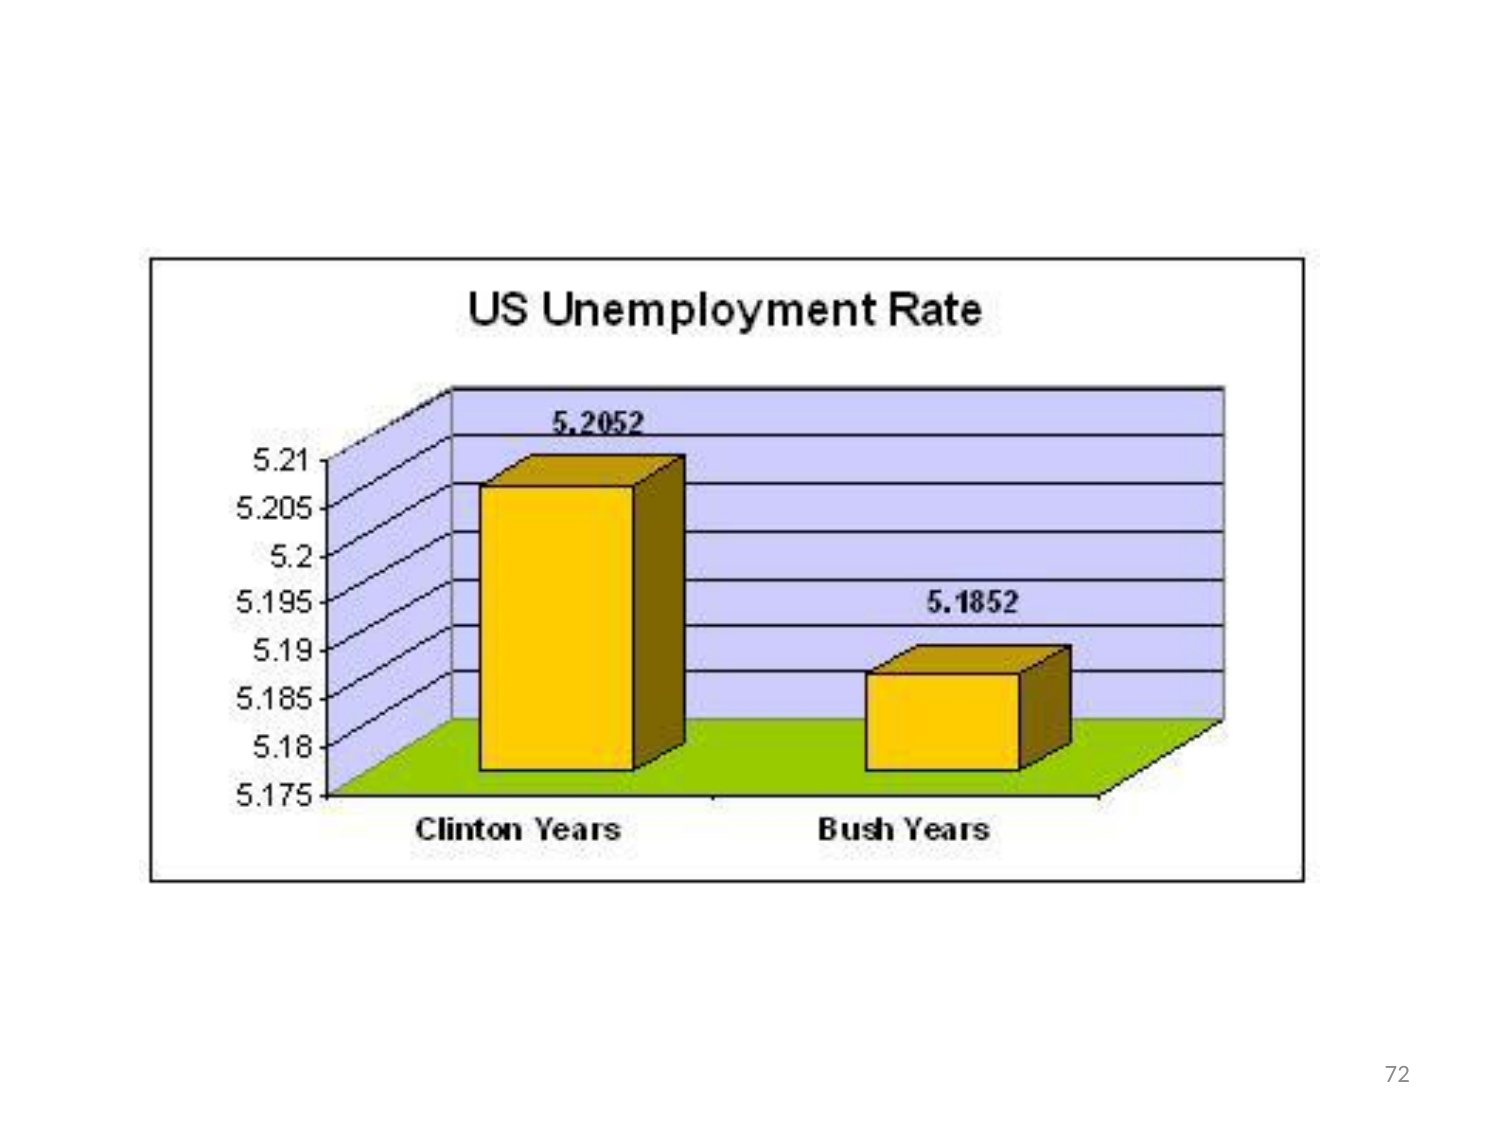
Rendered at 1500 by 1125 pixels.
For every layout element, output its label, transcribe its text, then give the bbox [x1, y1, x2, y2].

slide_number 72 [1074, 1042, 1425, 1103]
picture [139, 247, 1321, 895]
